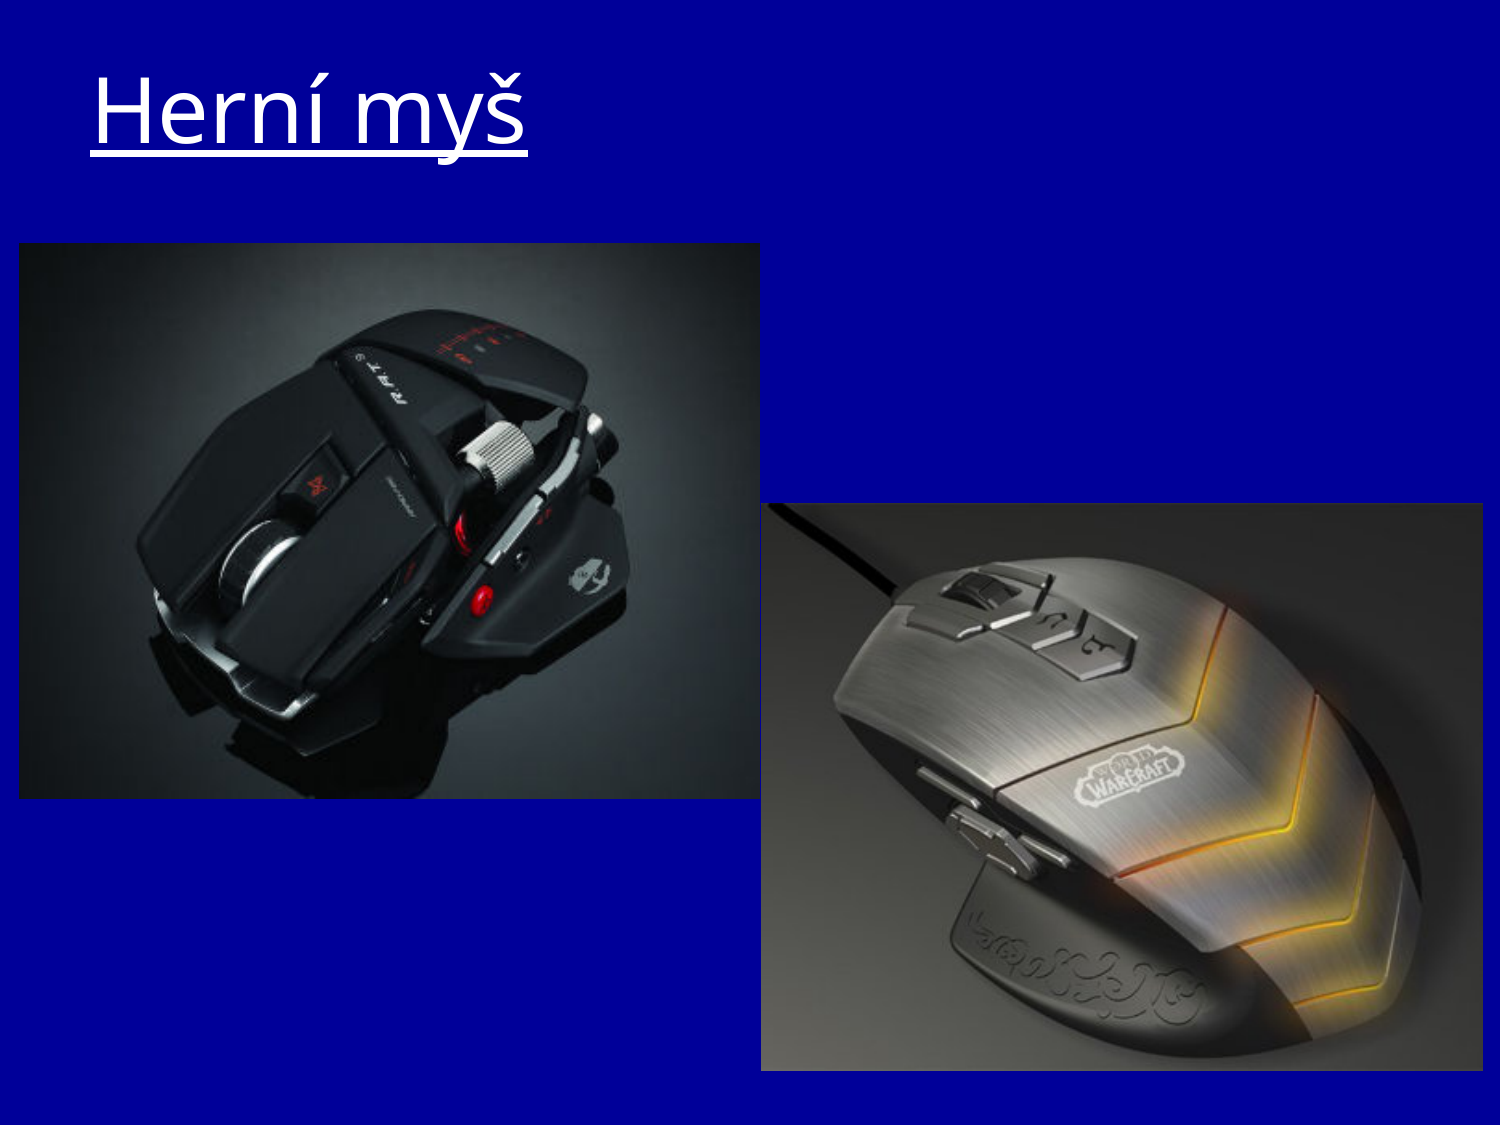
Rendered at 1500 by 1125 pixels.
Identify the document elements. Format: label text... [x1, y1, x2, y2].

picture [19, 243, 1483, 1071]
title Herní myš [74, 47, 1426, 276]
